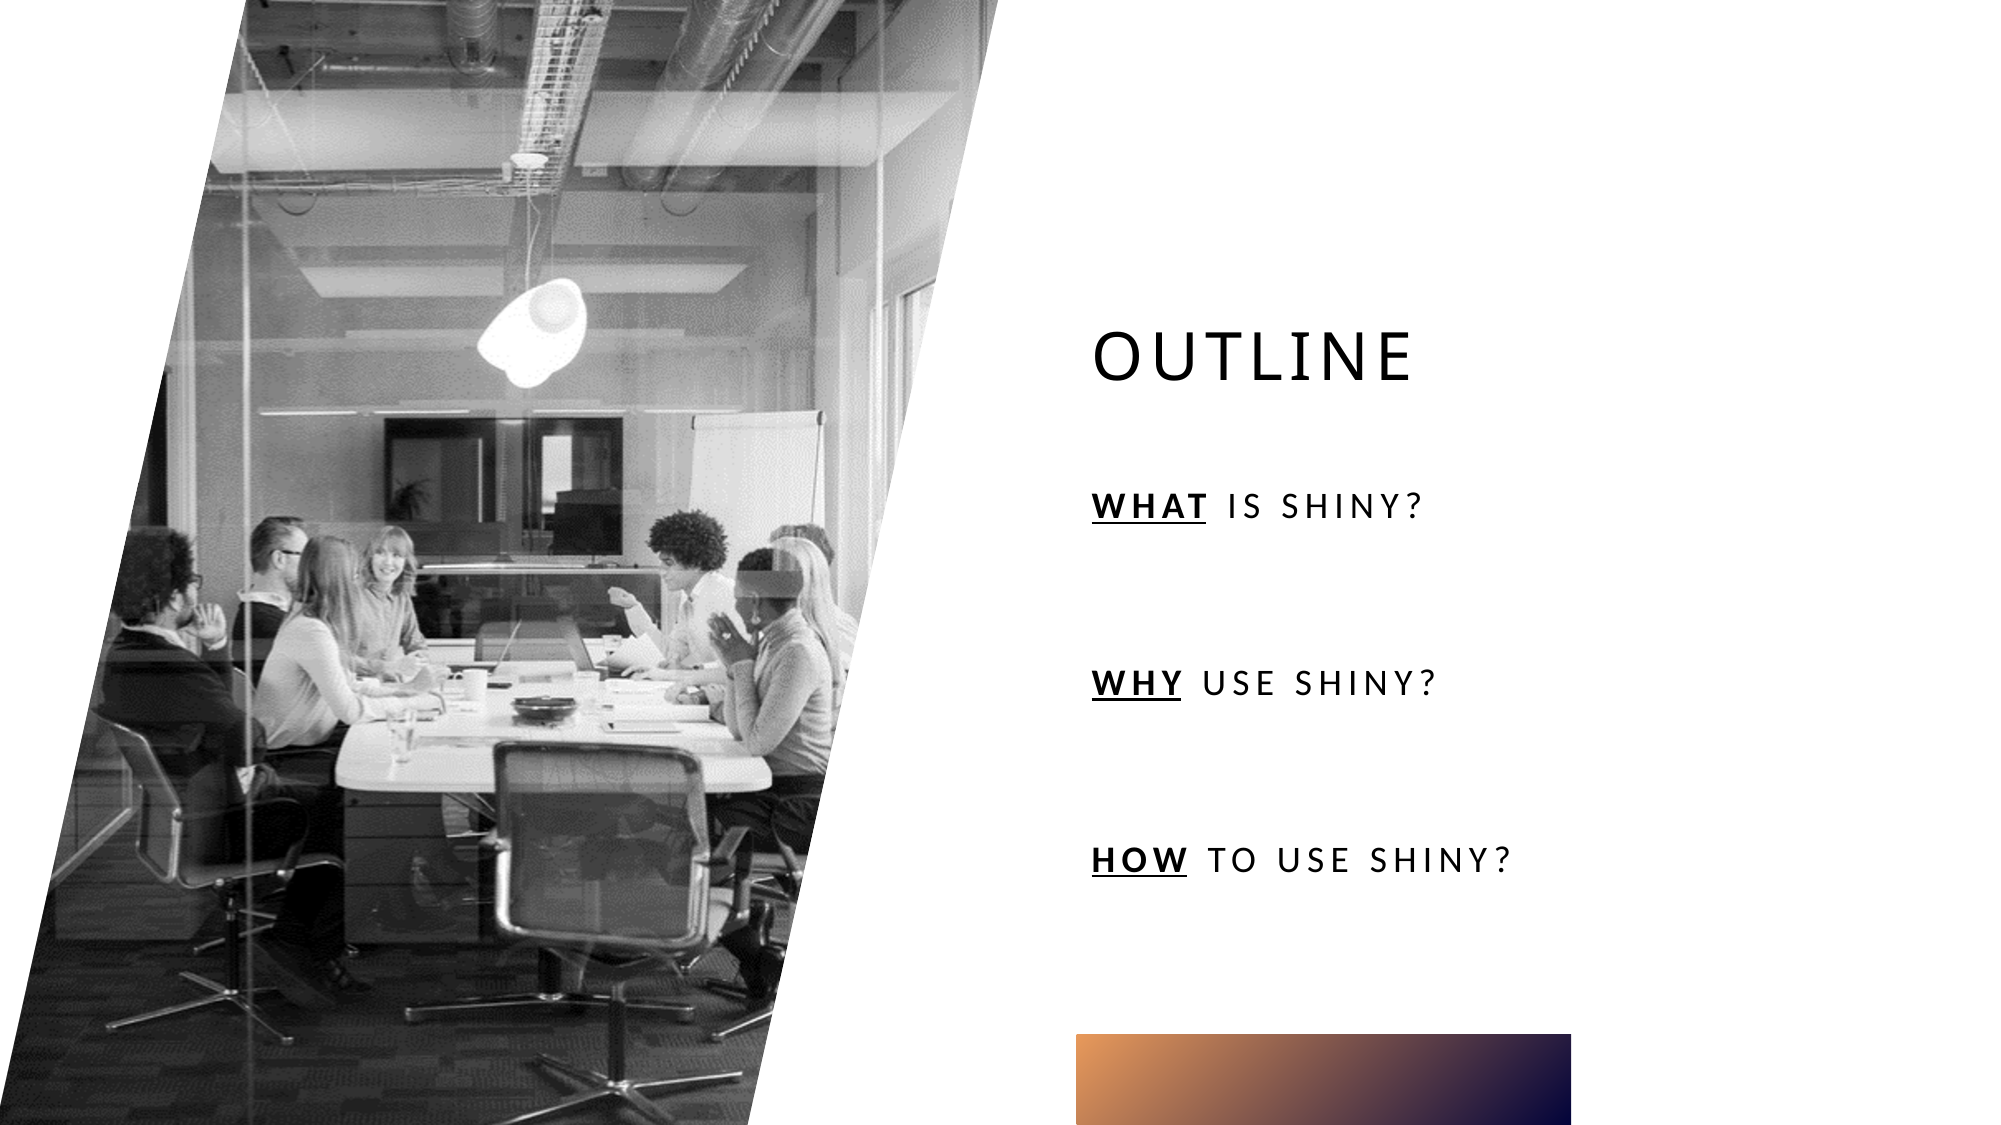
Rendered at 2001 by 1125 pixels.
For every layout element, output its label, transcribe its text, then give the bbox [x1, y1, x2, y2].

picture [0, 0, 999, 1125]
title Outline [1076, 75, 1871, 402]
list What is Shiny? Why use Shiny? How to Use Shiny? [1076, 451, 1871, 966]
